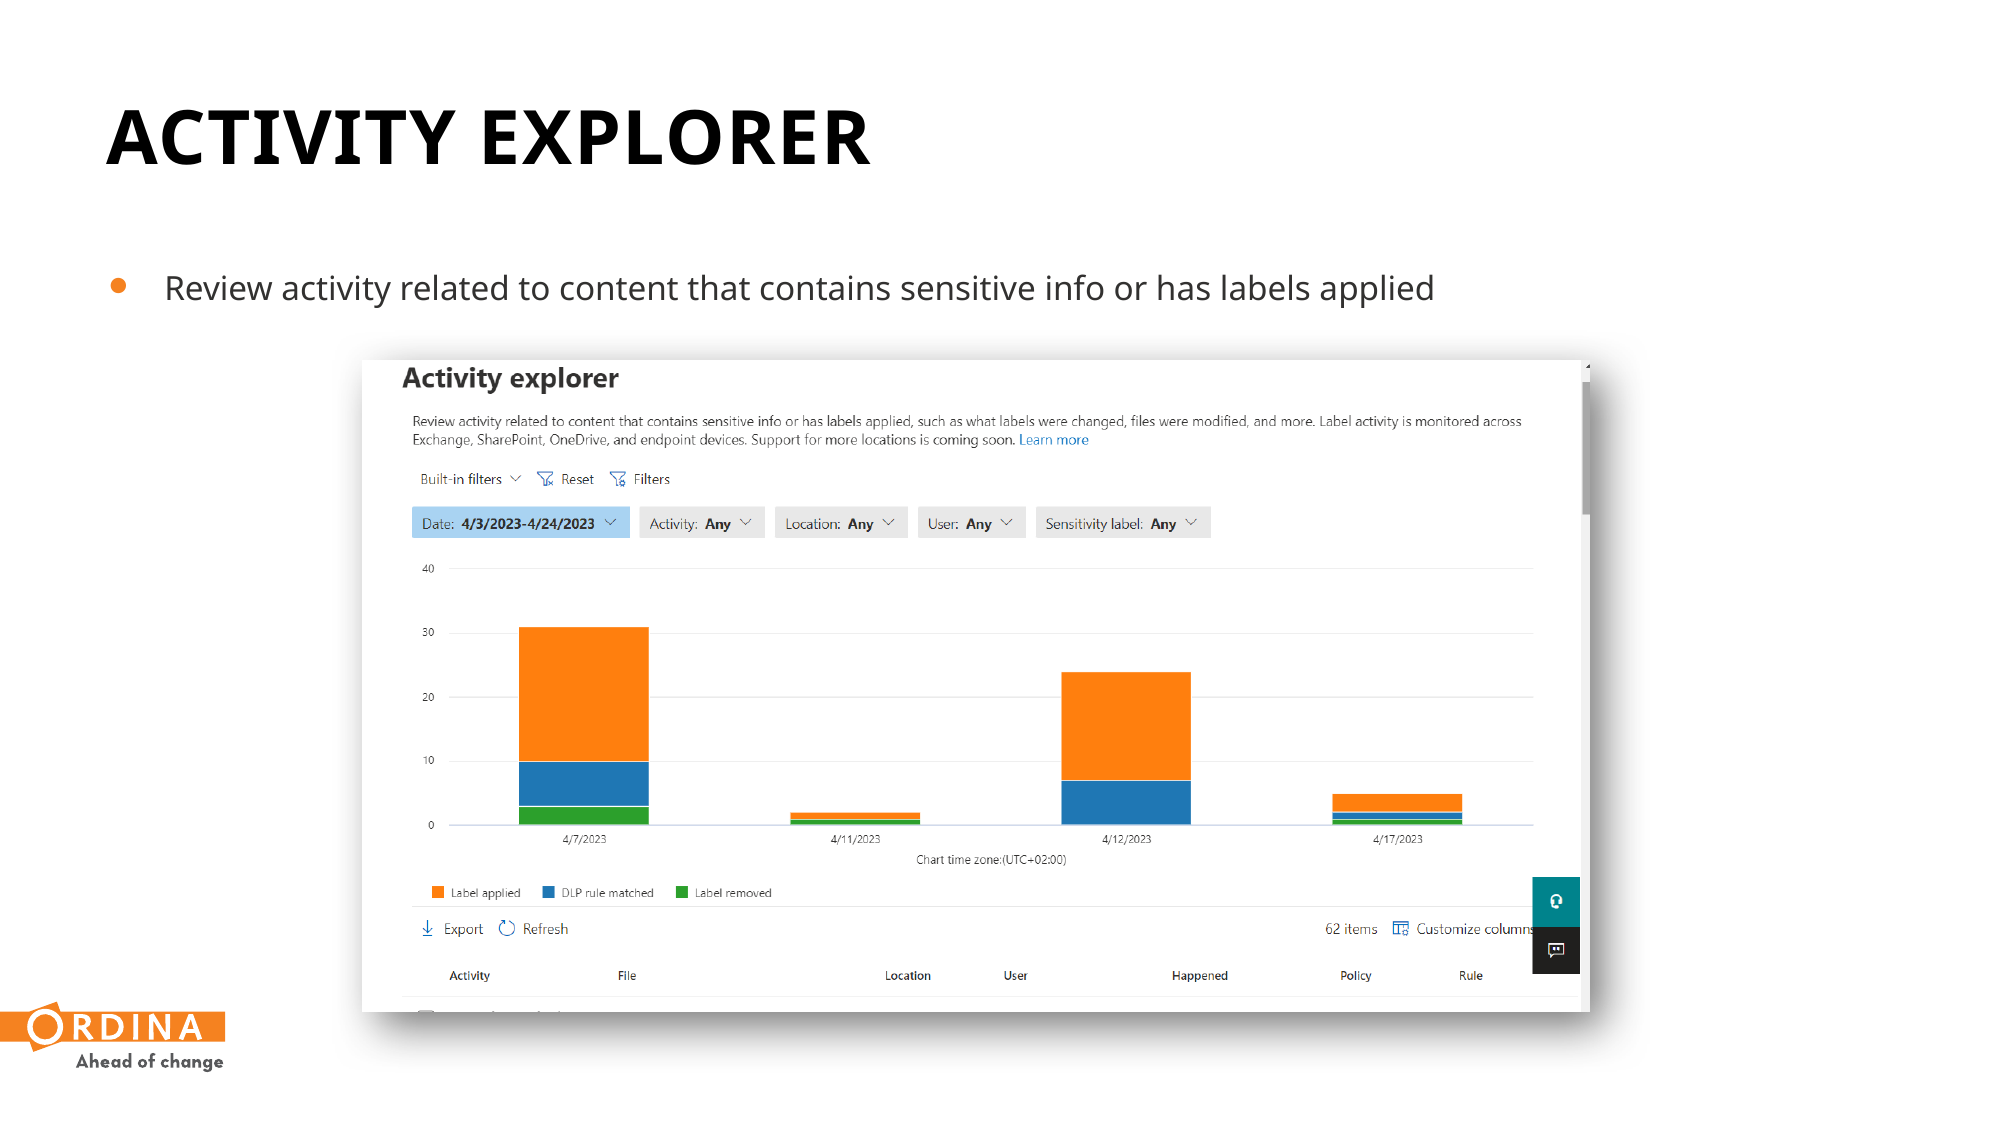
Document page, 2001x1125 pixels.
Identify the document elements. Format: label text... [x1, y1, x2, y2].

list Review activity related to content that contains sensitive info or has labels applied [108, 257, 1918, 872]
picture [361, 360, 1590, 1012]
title Activity explorer [106, 97, 1916, 285]
